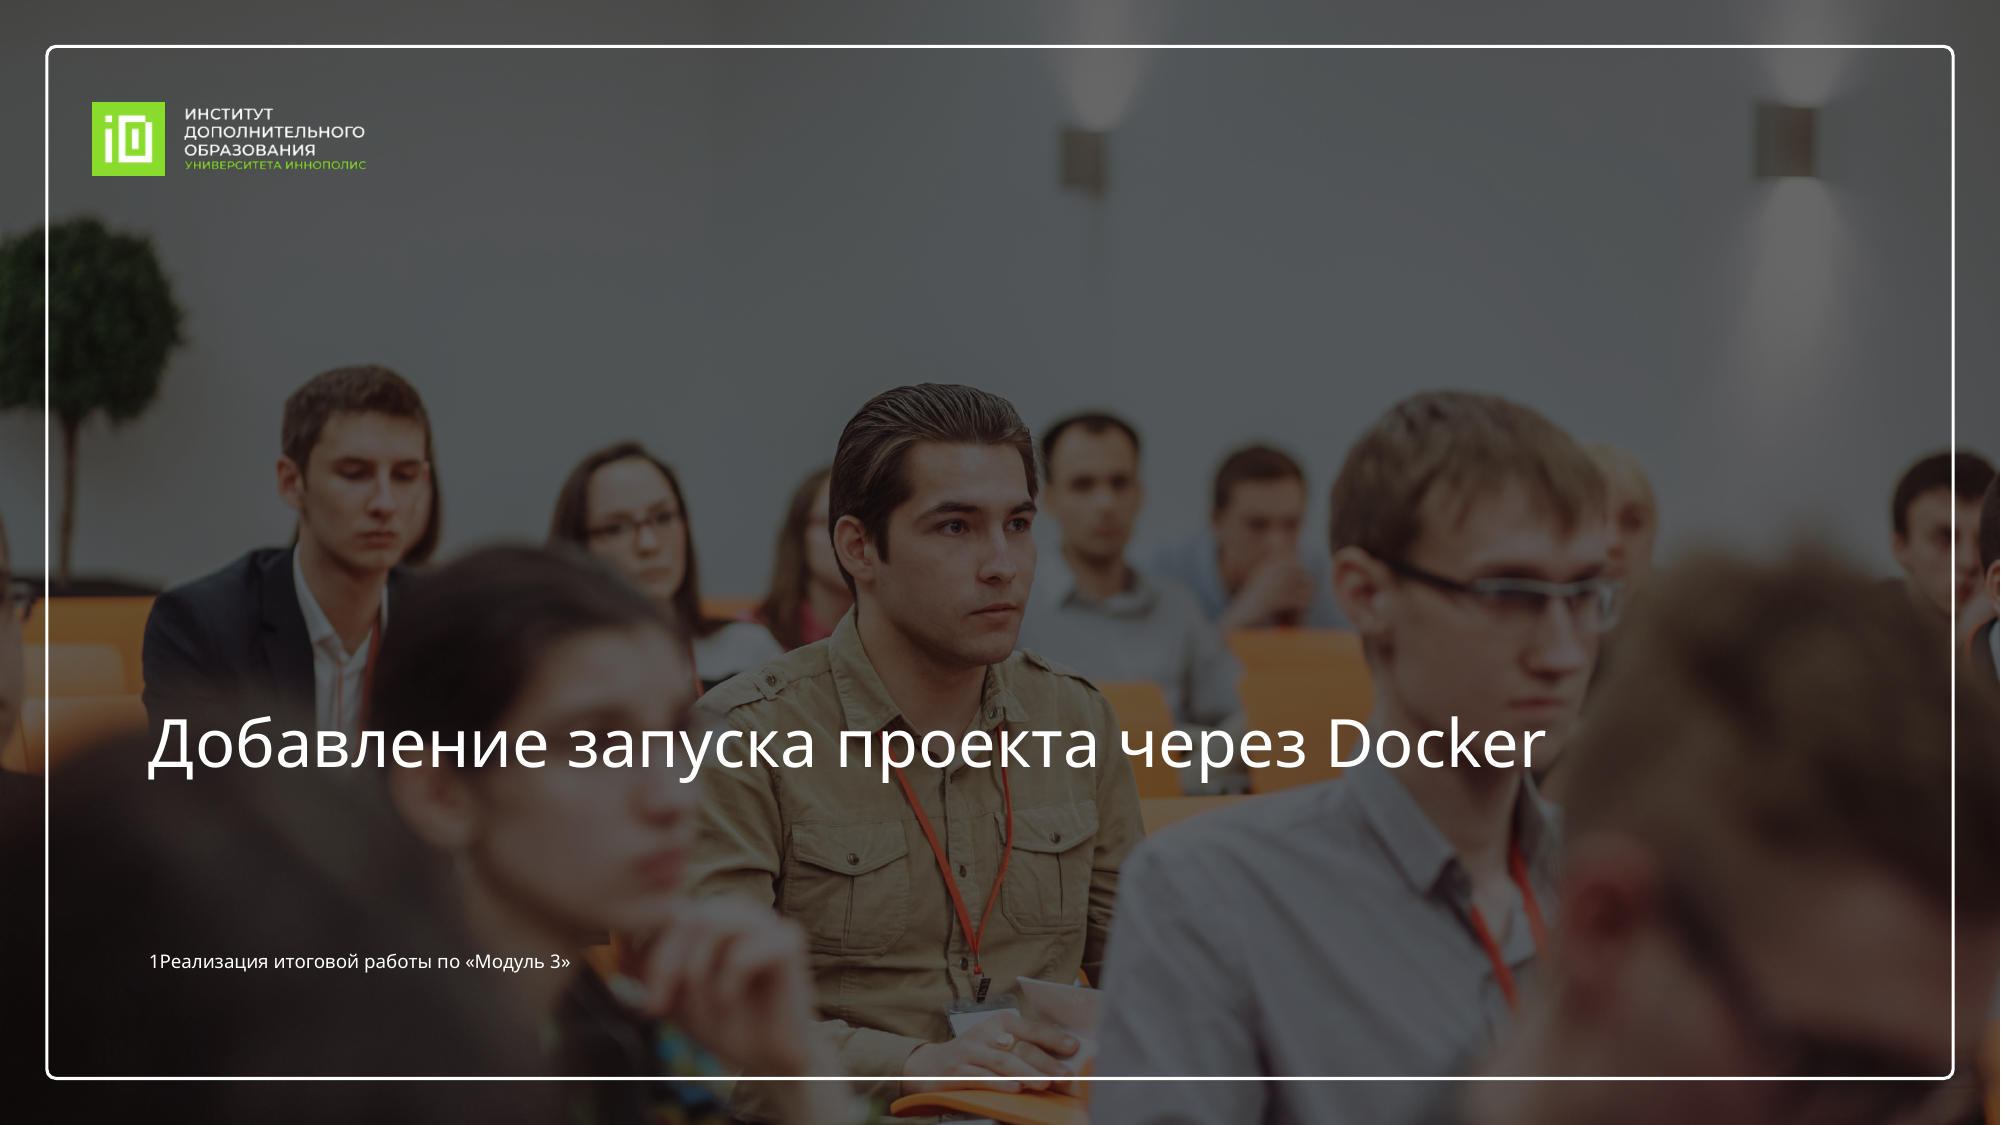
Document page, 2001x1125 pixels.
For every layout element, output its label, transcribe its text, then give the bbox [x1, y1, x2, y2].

subtitle 1Реализация итоговой работы по «Модуль 3» [134, 944, 884, 1039]
picture [0, 0, 2000, 1125]
title Добавление запуска проекта через Docker [134, 693, 1755, 874]
